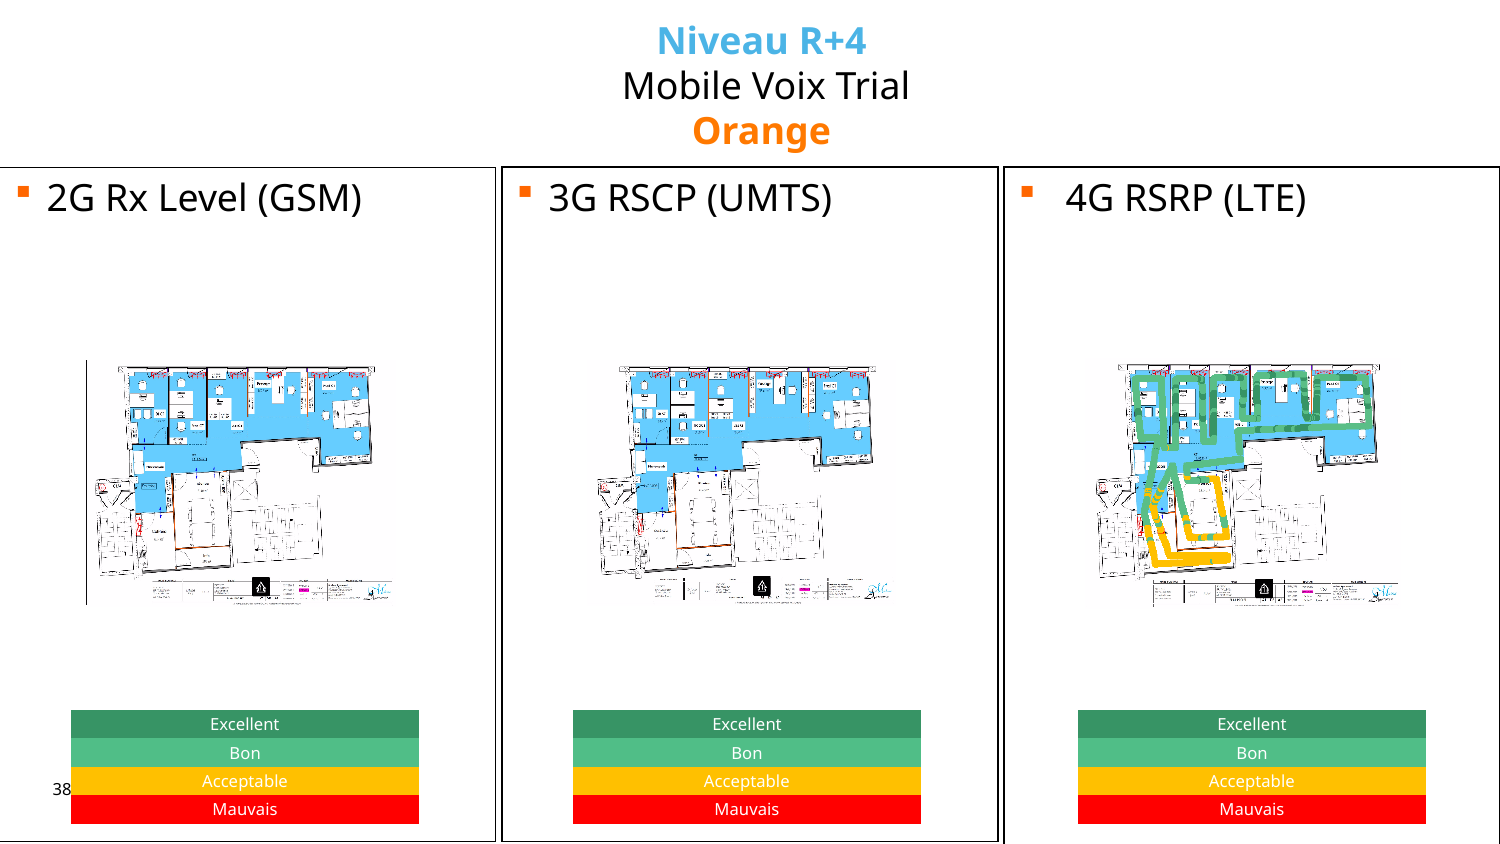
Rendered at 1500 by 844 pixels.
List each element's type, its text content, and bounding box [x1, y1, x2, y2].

table_cell Acceptable [1078, 767, 1426, 795]
table_cell Acceptable [573, 767, 921, 795]
text_box 3G RSCP (UMTS) [501, 167, 998, 335]
text_box 2G Rx Level (GSM) [0, 613, 496, 842]
text_box 4G RSRP (LTE) [1003, 614, 1500, 844]
text_box Niveau R+4 Mobile Voix Trial Orange [187, 9, 1346, 125]
table_cell Bon [71, 738, 419, 767]
table_header Excellent [573, 710, 921, 738]
text_box 2G Rx Level (GSM) [0, 167, 496, 331]
text_box 4G RSRP (LTE) [1003, 167, 1500, 330]
table_cell Acceptable [71, 767, 419, 795]
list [4, 328, 493, 610]
table_cell Mauvais [573, 795, 921, 824]
table_header Excellent [71, 710, 419, 738]
table_cell Mauvais [1078, 795, 1426, 824]
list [506, 329, 994, 609]
table_header Excellent [1078, 710, 1426, 738]
text_box 3G RSCP (UMTS) [501, 610, 998, 842]
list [1008, 326, 1496, 613]
table_cell Bon [573, 738, 921, 767]
table_cell Mauvais [71, 795, 419, 824]
table_cell Bon [1078, 738, 1426, 767]
